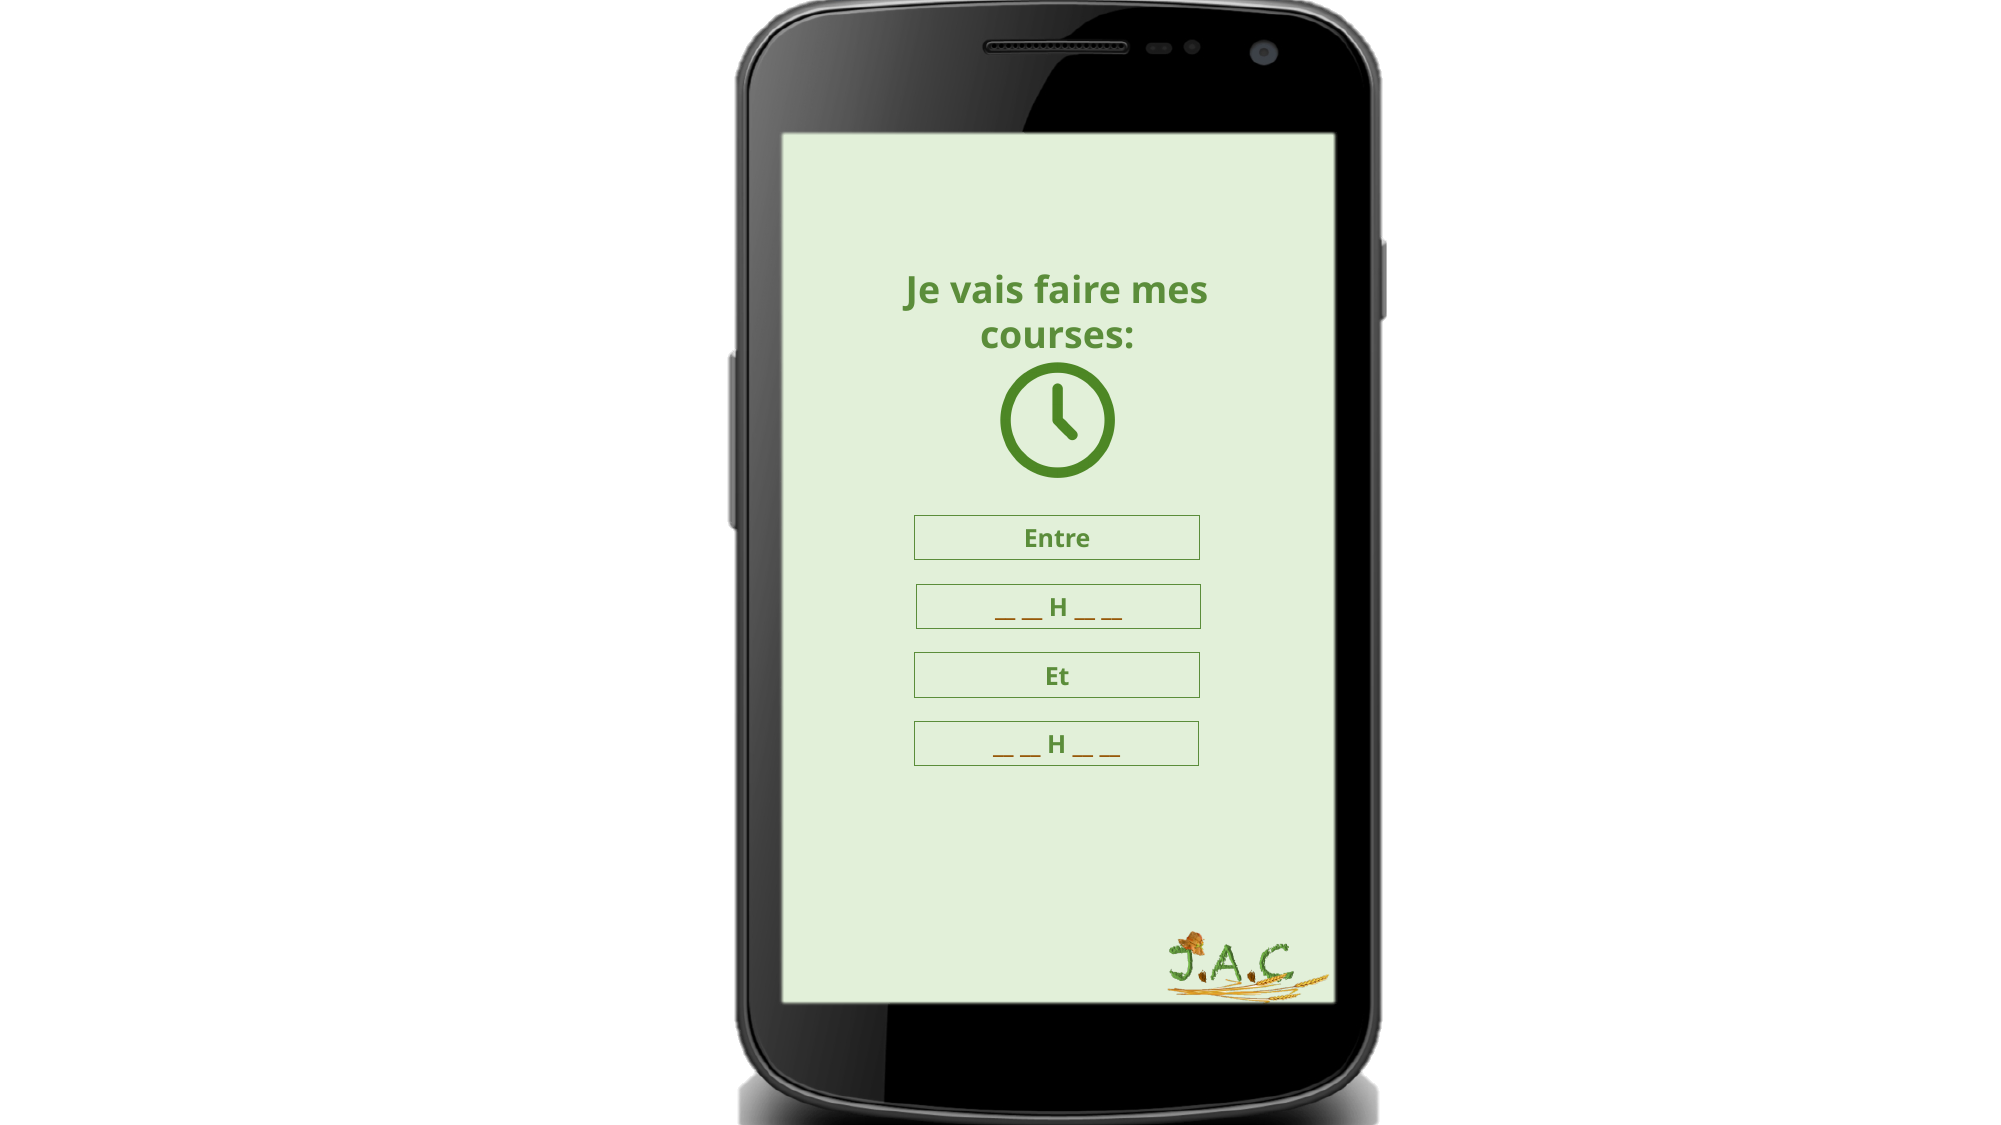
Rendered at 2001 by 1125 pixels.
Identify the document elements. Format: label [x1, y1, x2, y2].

text_box [722, 0, 1387, 1125]
